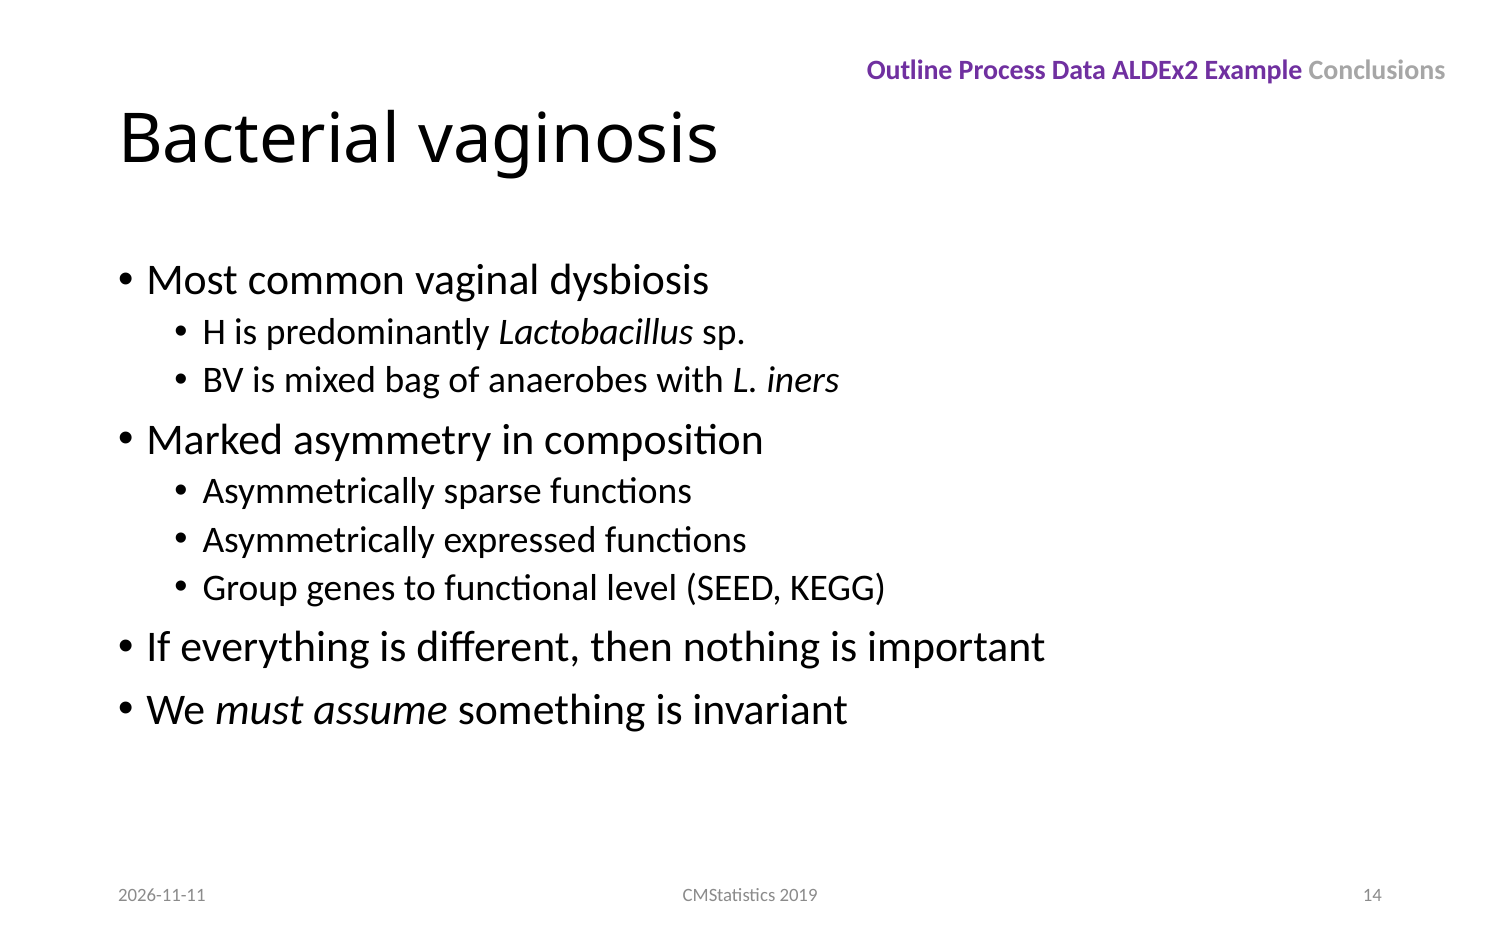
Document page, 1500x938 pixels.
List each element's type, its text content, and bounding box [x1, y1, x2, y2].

list Most common vaginal dysbiosis H is predominantly Lactobacillus sp. BV is mixed bag of anaerobes with L. iners Marked asymmetry in composition Asymmetrically sparse functions Asymmetrically expressed functions Group genes to functional level (SEED, KEGG) If everything is different, then nothing is important We must assume something is invariant [103, 249, 1397, 845]
footer CMStatistics 2019 [496, 868, 1004, 919]
slide_number 14 [1059, 868, 1397, 919]
title Bacterial vaginosis [103, 49, 1397, 232]
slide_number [103, 868, 441, 919]
text_box Outline Process Data ALDEx2 Example Conclusions [852, 44, 1461, 93]
